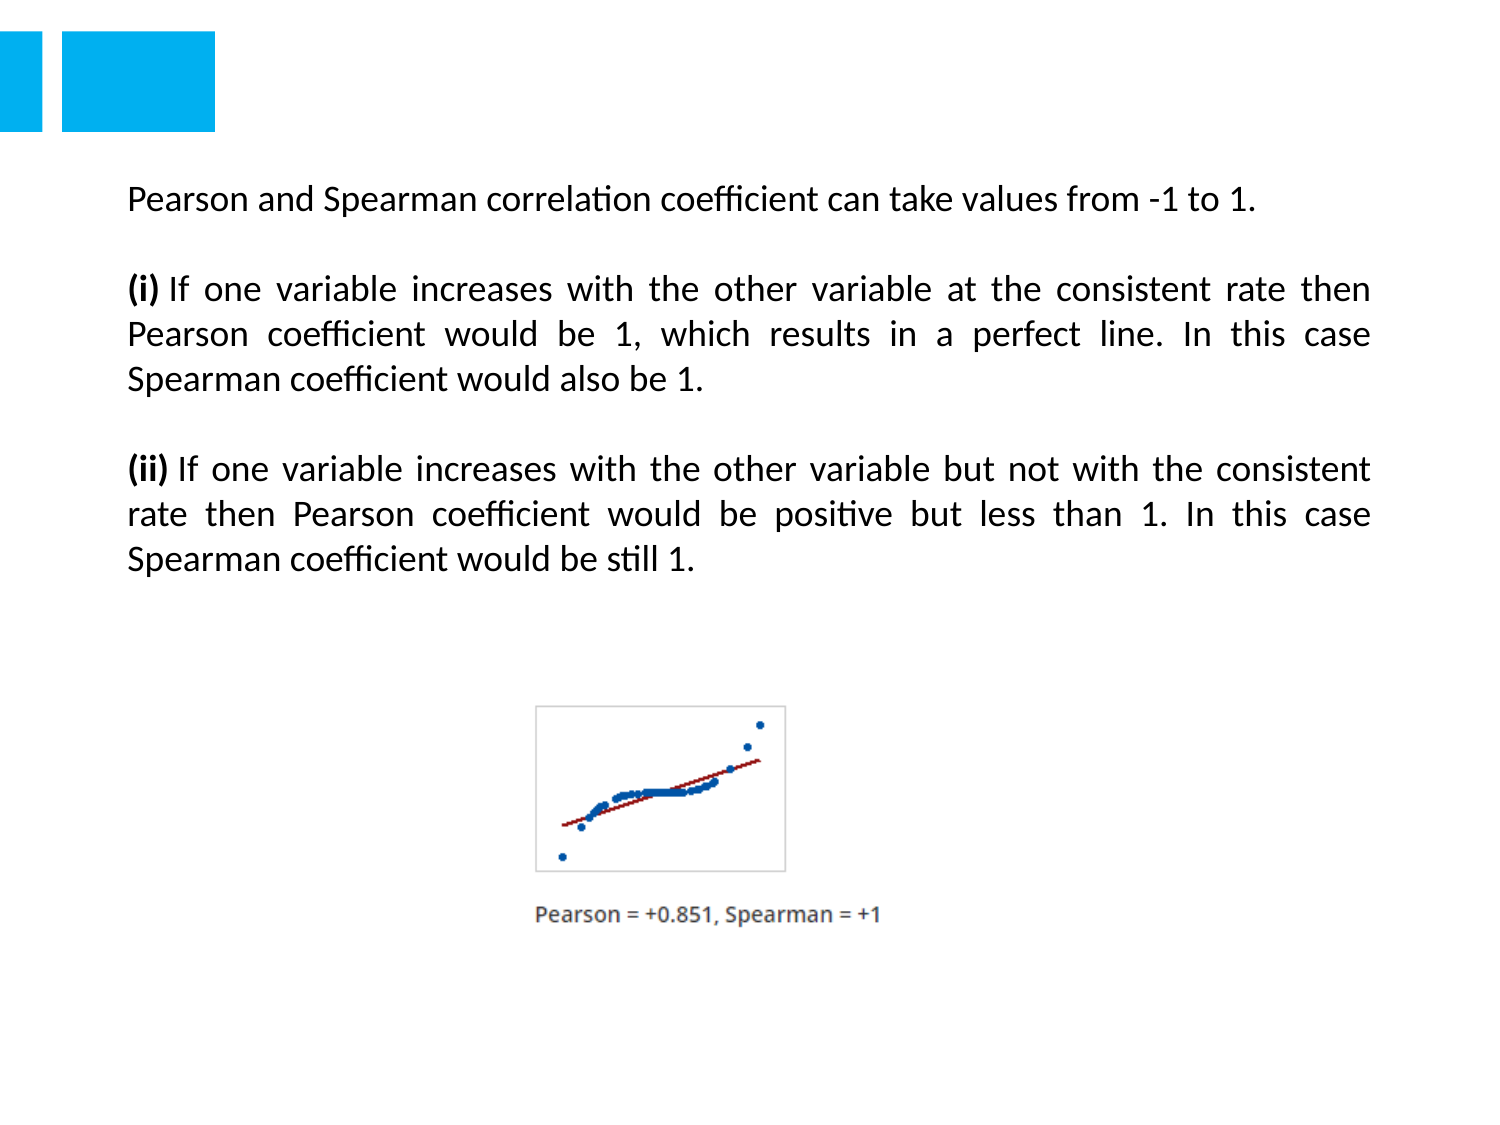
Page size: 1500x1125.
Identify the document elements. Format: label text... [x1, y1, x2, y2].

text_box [0, 31, 216, 133]
text_box Pearson and Spearman correlation coefficient can take values from -1 to 1. (i) If one variable increases with the other variable at the consistent rate then Pearson coefficient would be 1, which results in a perfect line. In this case Spearman coefficient would also be 1. (ii) If one variable increases with the other variable but not with the consistent rate then Pearson coefficient would be positive but less than 1. In this case Spearman coefficient would be still 1. [112, 166, 1388, 677]
picture [512, 687, 929, 954]
